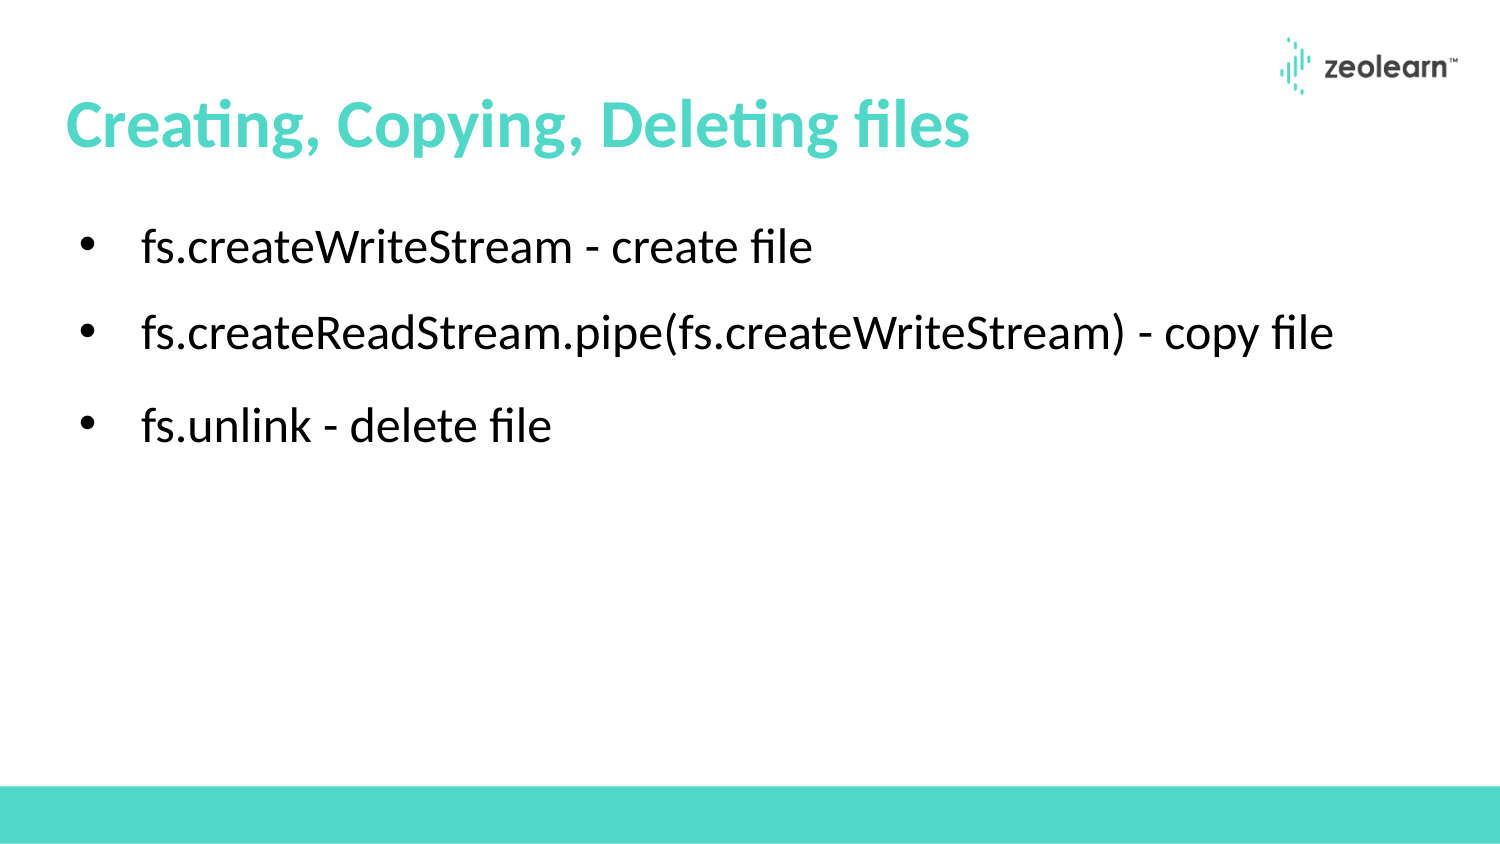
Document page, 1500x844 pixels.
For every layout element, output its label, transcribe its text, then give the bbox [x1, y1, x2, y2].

picture [1264, 28, 1474, 105]
title Creating, Copying, Deleting files [51, 72, 1449, 167]
list fs.createWriteStream - create file fs.createReadStream.pipe(fs.createWriteStream) - copy file fs.unlink - delete file [51, 189, 1449, 750]
